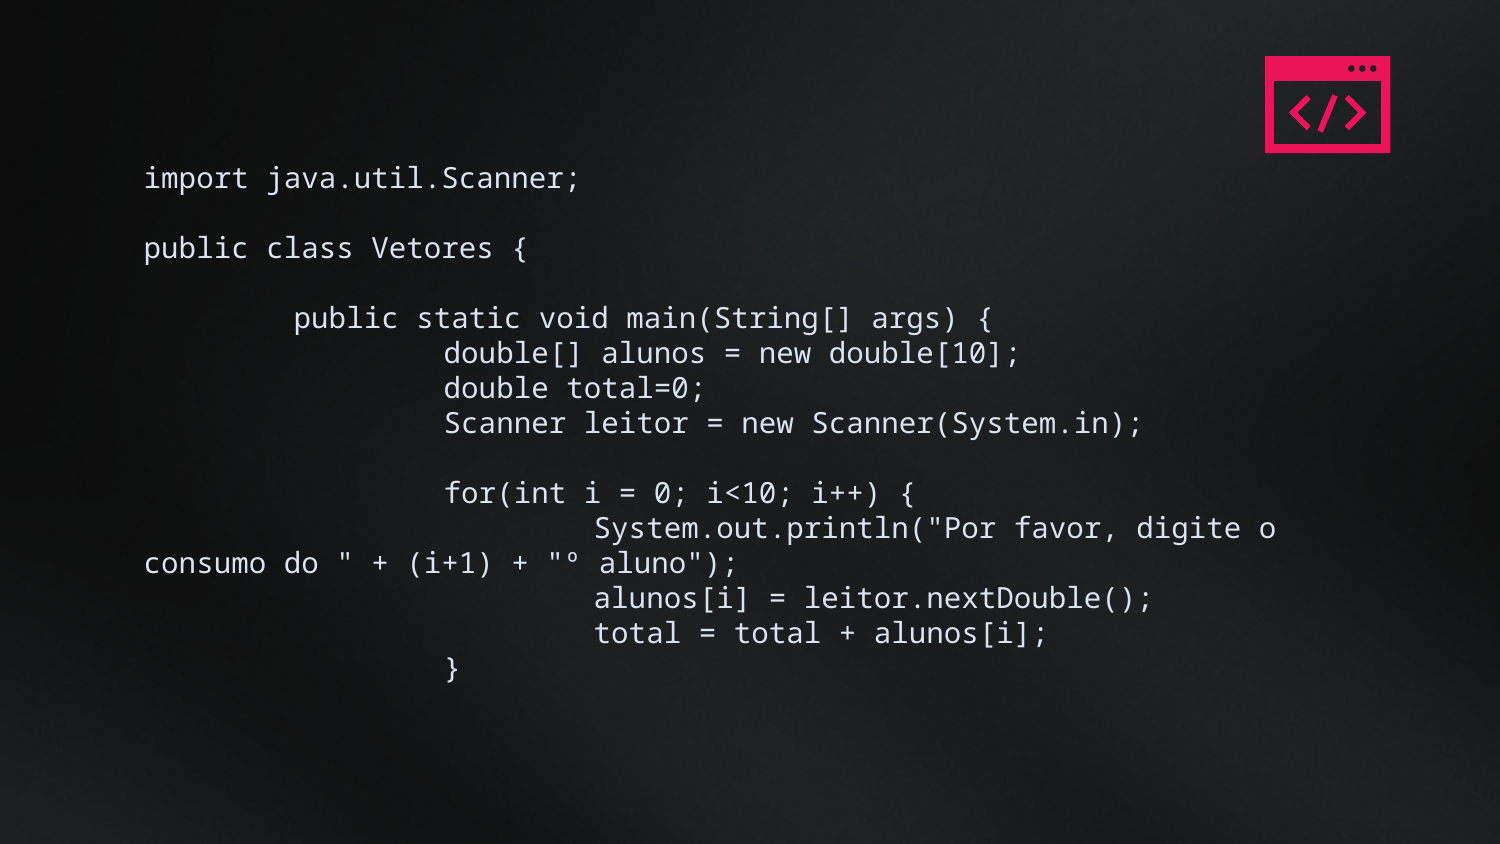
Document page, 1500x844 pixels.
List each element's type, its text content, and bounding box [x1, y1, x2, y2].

text_box import java.util.Scanner; public class Vetores { public static void main(String[] args) { double[] alunos = new double[10]; double total=0; Scanner leitor = new Scanner(System.in); for(int i = 0; i<10; i++) { System.out.println("Por favor, digite o consumo do " + (i+1) + "º aluno"); alunos[i] = leitor.nextDouble(); total = total + alunos[i]; } [128, 362, 1372, 481]
picture [0, 0, 1500, 844]
